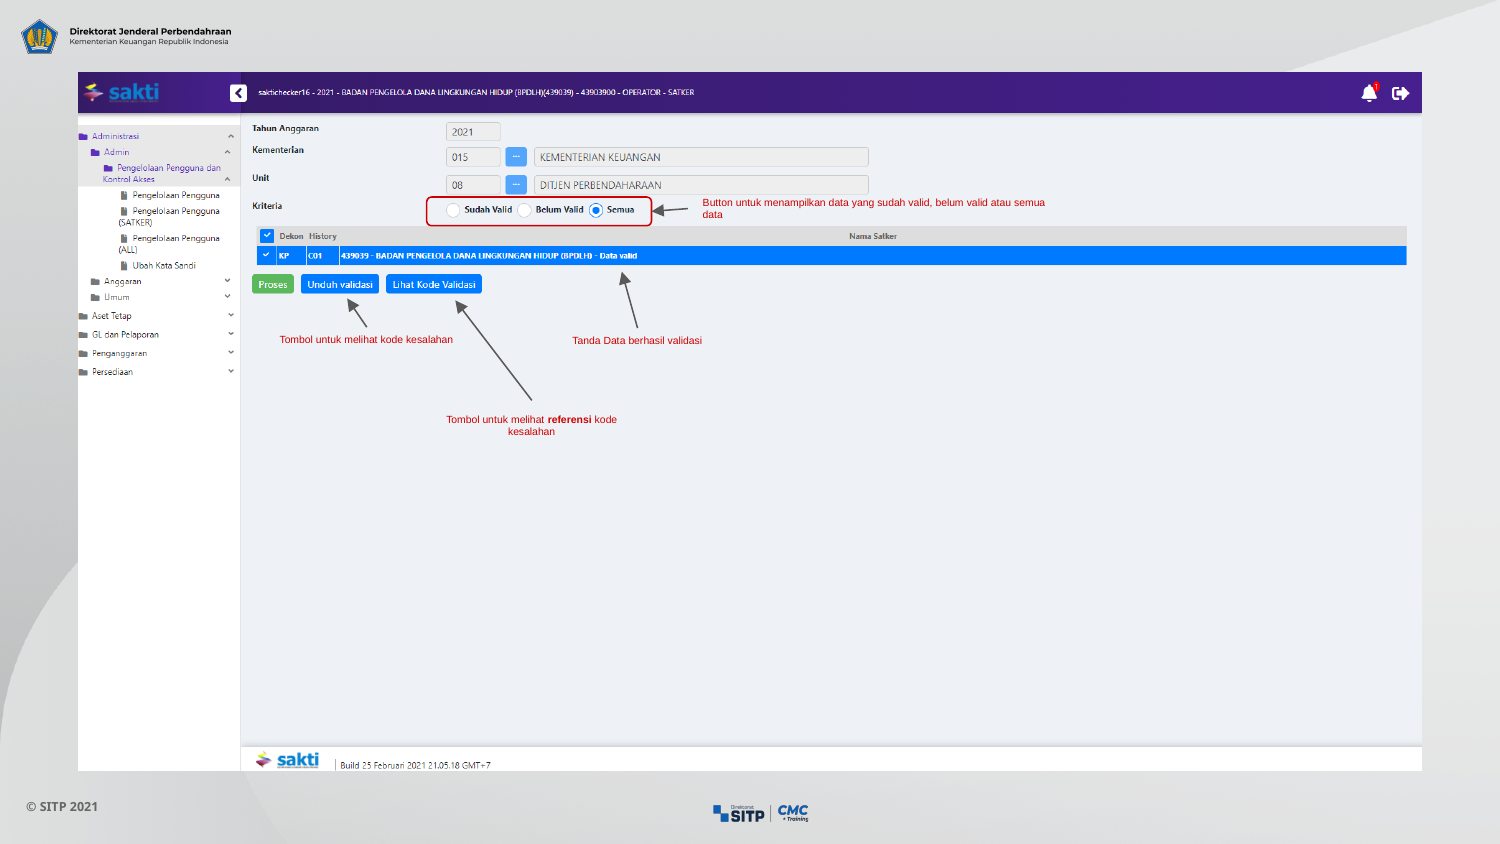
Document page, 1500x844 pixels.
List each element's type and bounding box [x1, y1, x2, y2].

picture [0, 0, 1500, 844]
text_box [455, 300, 533, 401]
text_box [621, 271, 638, 329]
text_box [346, 298, 368, 328]
